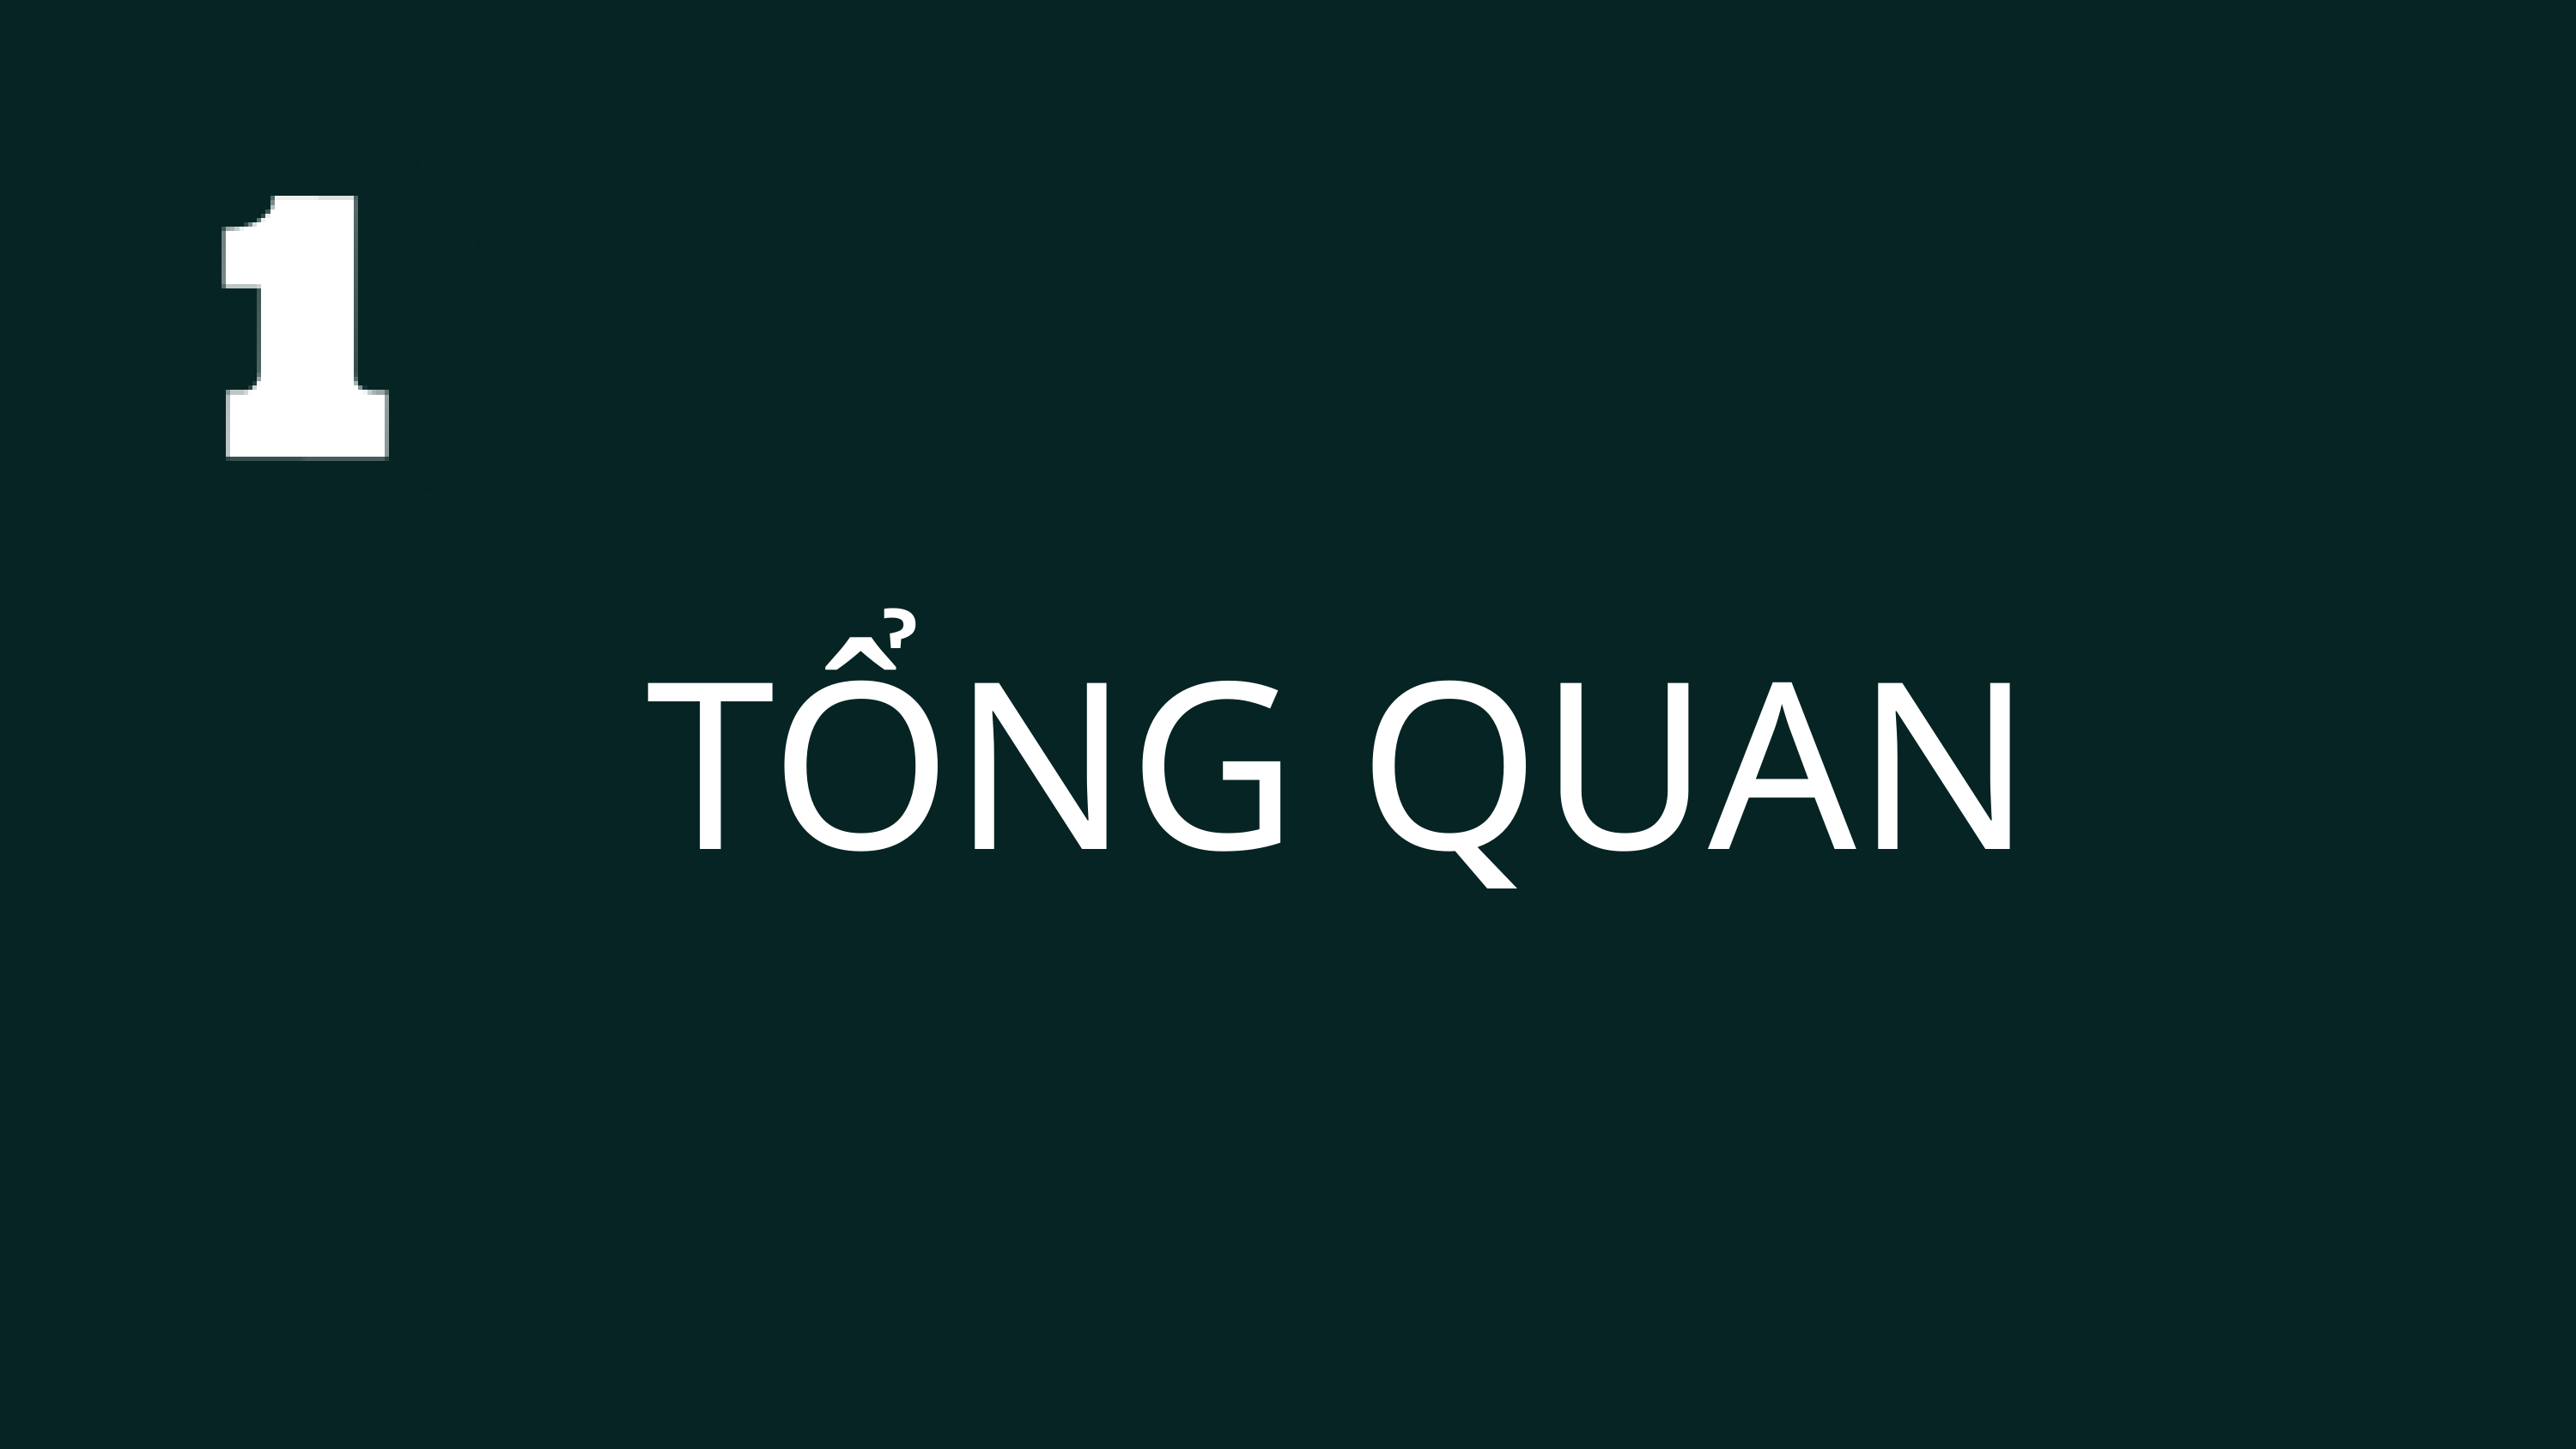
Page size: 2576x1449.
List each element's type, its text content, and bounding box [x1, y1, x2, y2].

text_box [81, 108, 522, 549]
text_box TỔNG QUAN [507, 570, 2173, 896]
